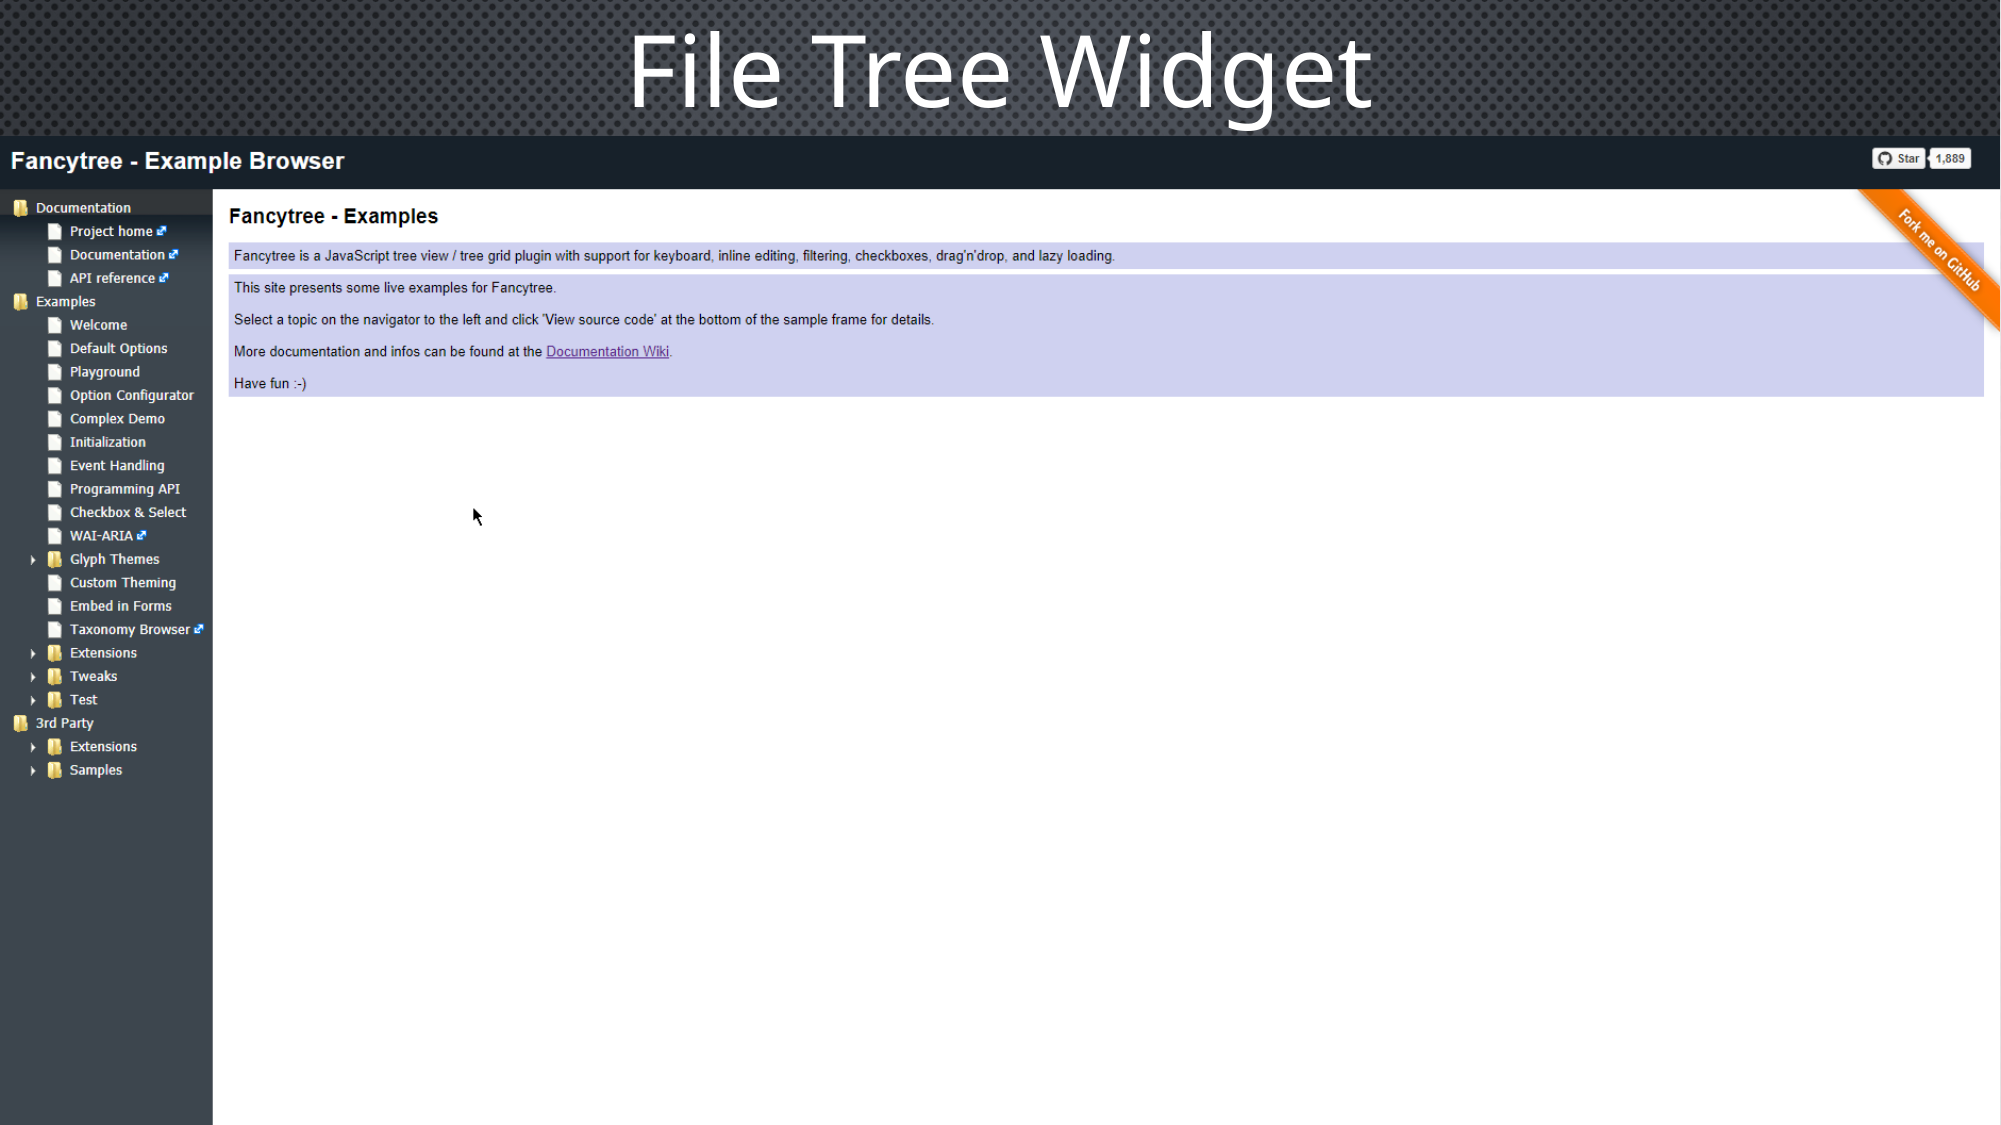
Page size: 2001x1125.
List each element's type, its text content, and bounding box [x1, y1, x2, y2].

text_box File Tree Widget [520, 0, 1480, 135]
picture [0, 135, 2000, 1125]
